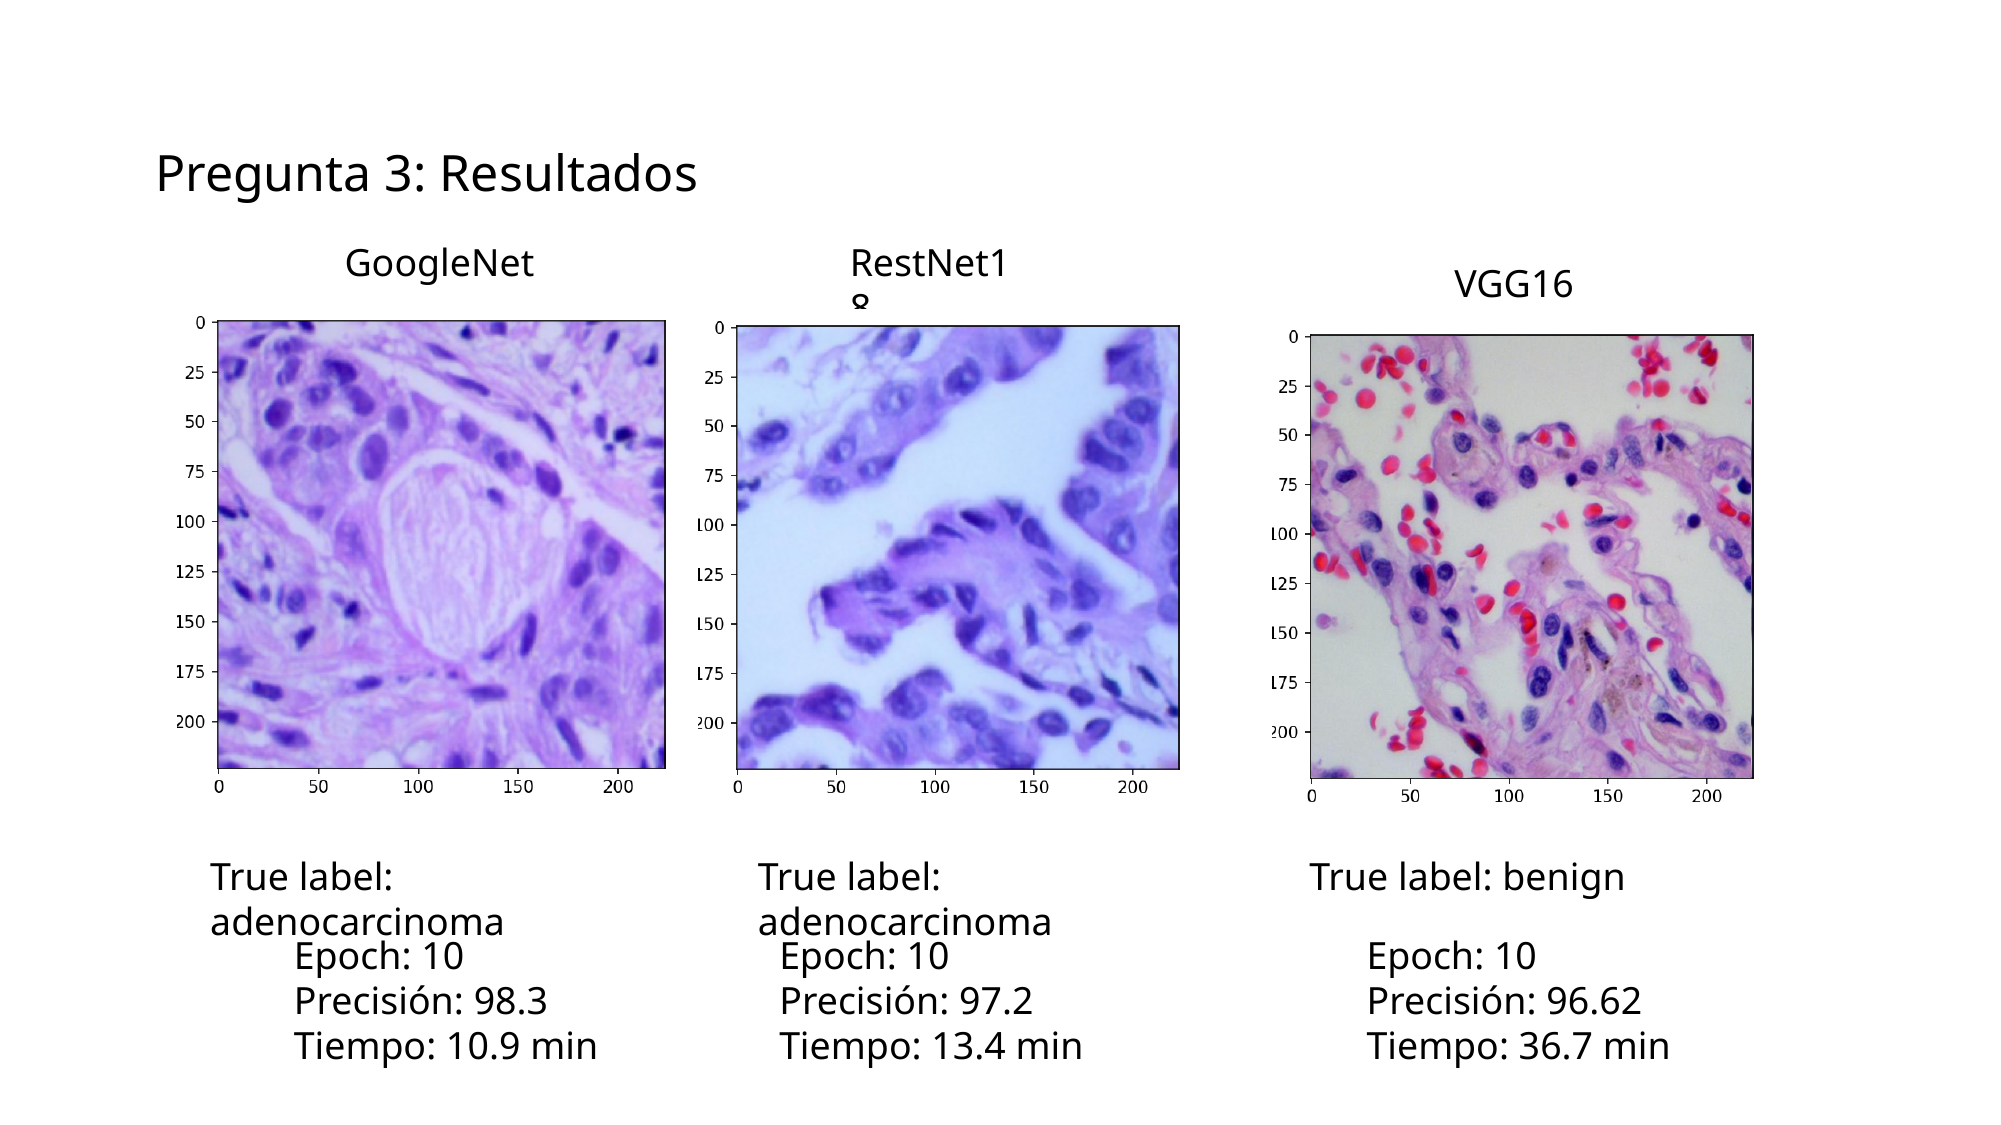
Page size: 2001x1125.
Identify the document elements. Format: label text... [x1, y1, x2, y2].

picture [1271, 318, 1783, 833]
text_box Epoch: 10 Precisión: 96.62 Tiempo: 36.7 min [1351, 924, 1686, 1074]
text_box Pregunta 3: Resultados [140, 134, 1014, 209]
text_box True label: benign [1294, 845, 1760, 905]
text_box VGG16 [1439, 252, 1615, 313]
text_box True label: adenocarcinoma [743, 845, 1209, 950]
text_box True label: adenocarcinoma [195, 845, 648, 950]
picture [177, 309, 679, 806]
text_box Epoch: 10 Precisión: 98.3 Tiempo: 10.9 min [279, 924, 614, 1074]
picture [698, 309, 1209, 824]
text_box RestNet18 [834, 231, 1043, 304]
text_box Epoch: 10 Precisión: 97.2 Tiempo: 13.4 min [764, 924, 1099, 1074]
text_box GoogleNet [329, 231, 641, 291]
